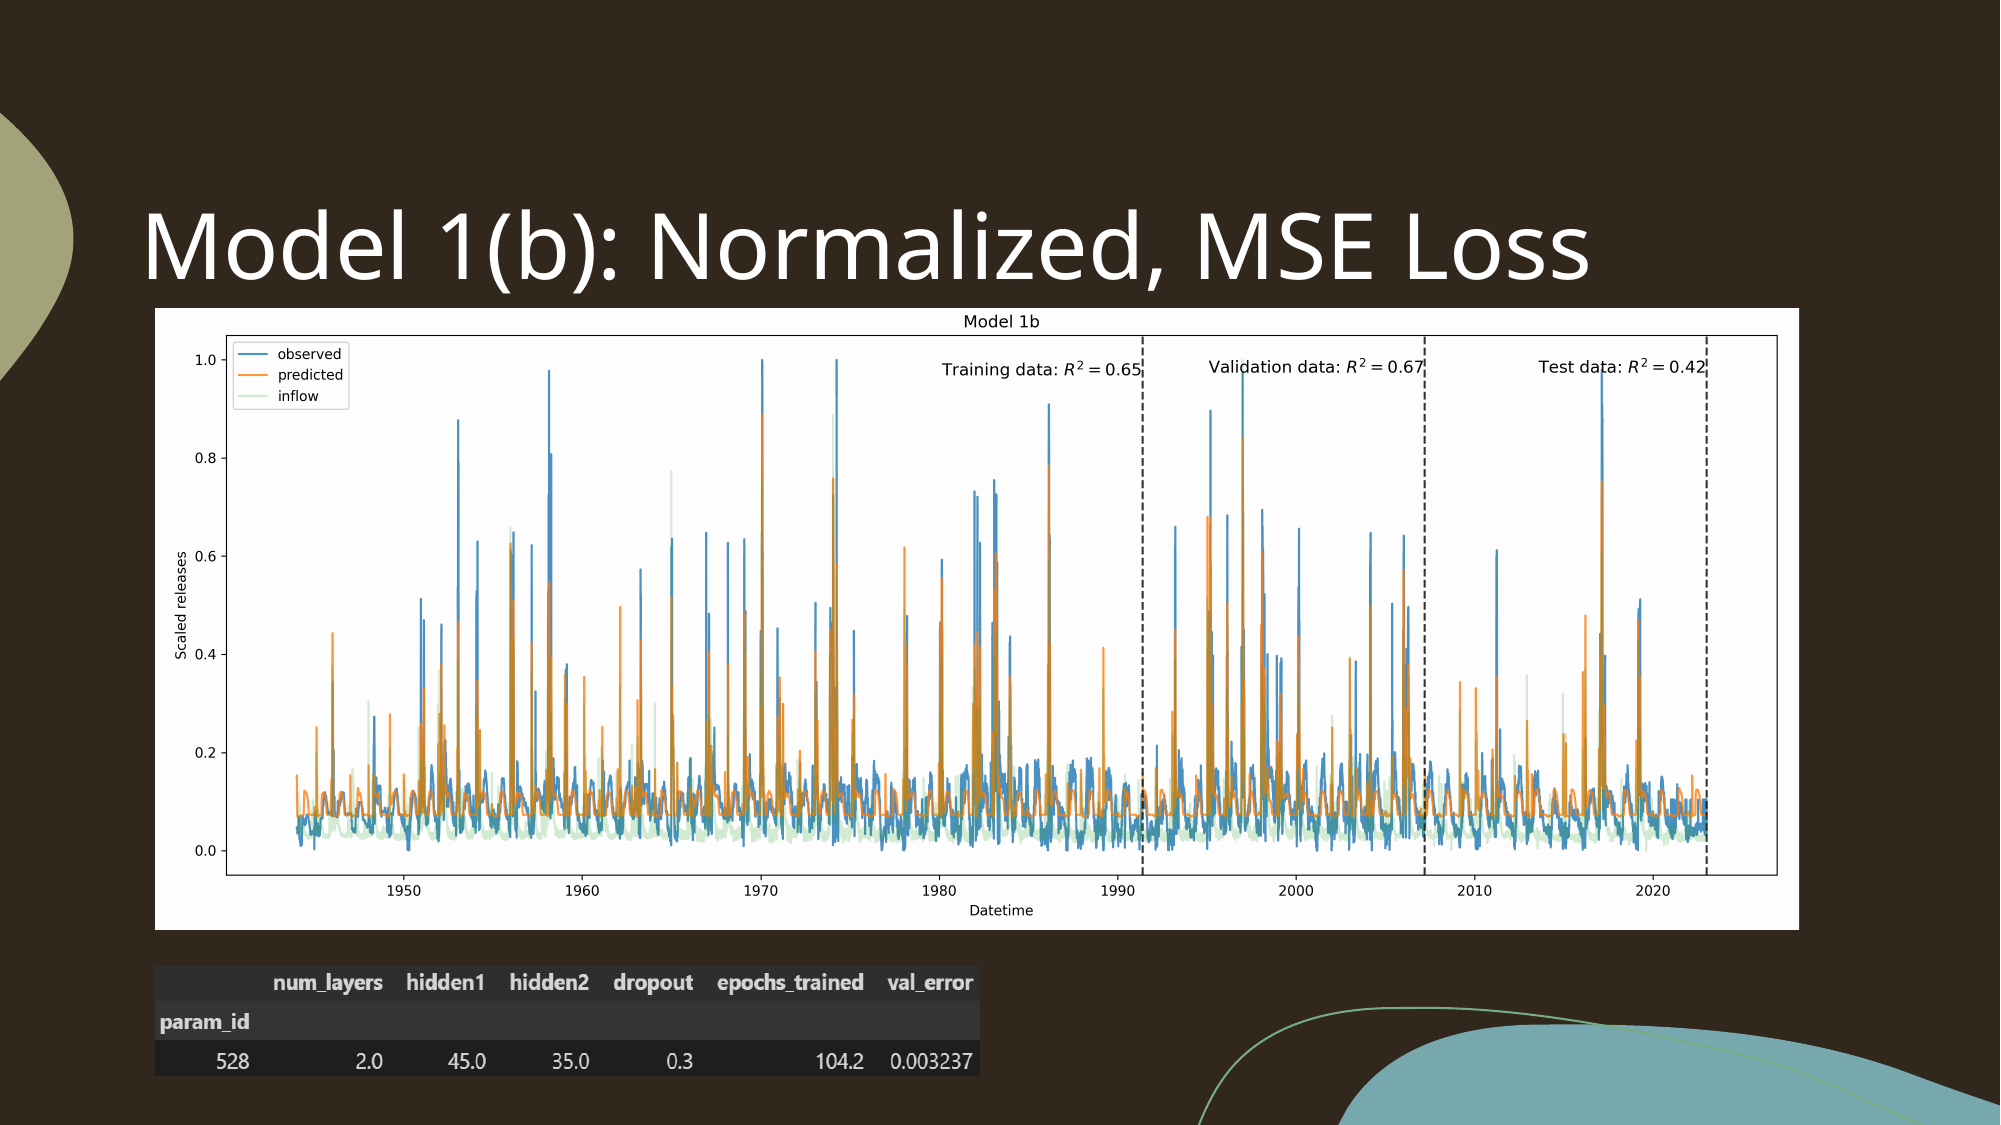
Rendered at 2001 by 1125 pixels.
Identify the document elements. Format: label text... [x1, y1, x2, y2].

picture [155, 308, 1800, 930]
title Model 1(b): Normalized, MSE Loss [125, 125, 1875, 375]
picture [154, 966, 980, 1076]
